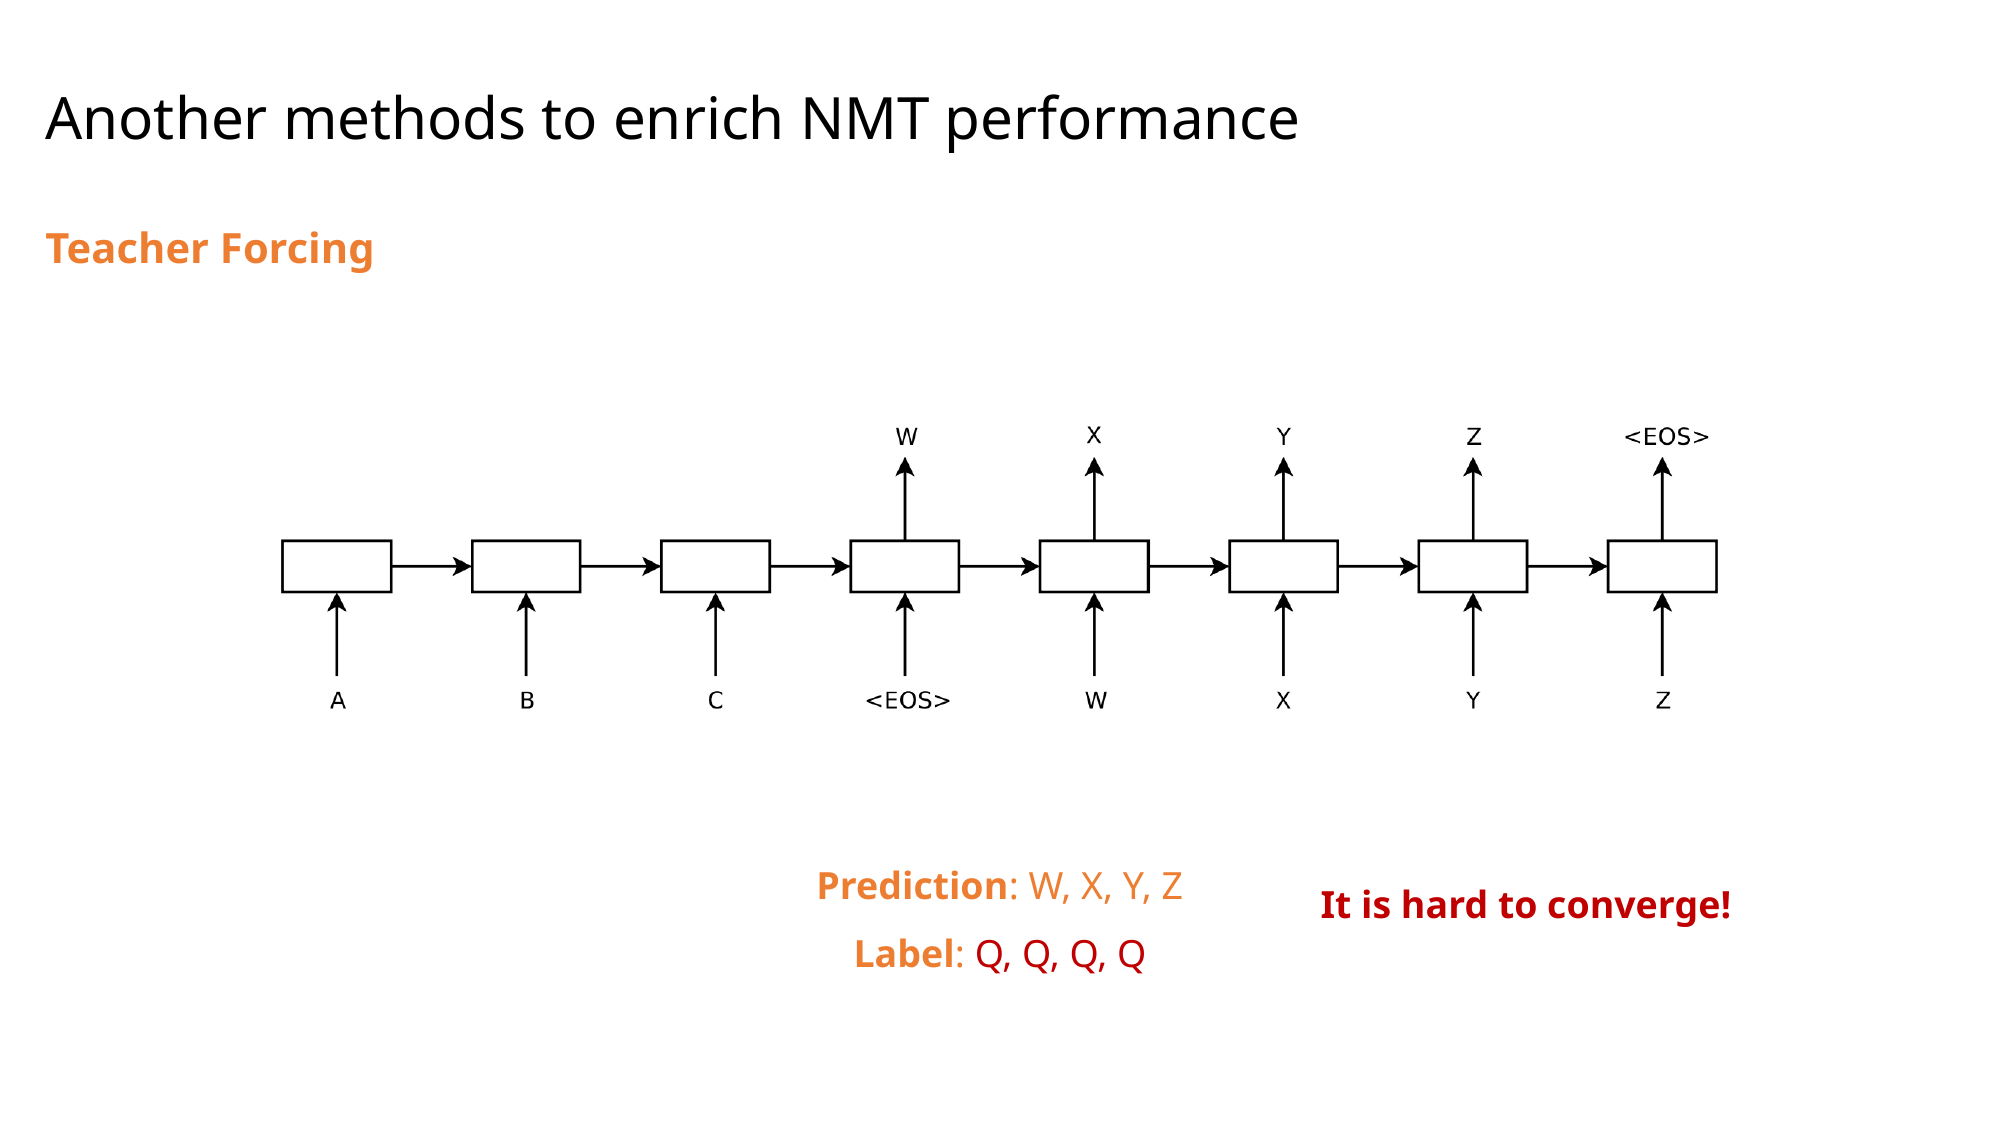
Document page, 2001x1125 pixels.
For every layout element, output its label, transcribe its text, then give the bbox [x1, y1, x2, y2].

text_box Prediction: W, X, Y, Z Label: Q, Q, Q, Q [801, 832, 1199, 983]
text_box Teacher Forcing [30, 189, 390, 280]
text_box It is hard to converge! [1305, 873, 1747, 934]
text_box Another methods to enrich NMT performance [30, 38, 1316, 159]
picture [265, 395, 1735, 730]
